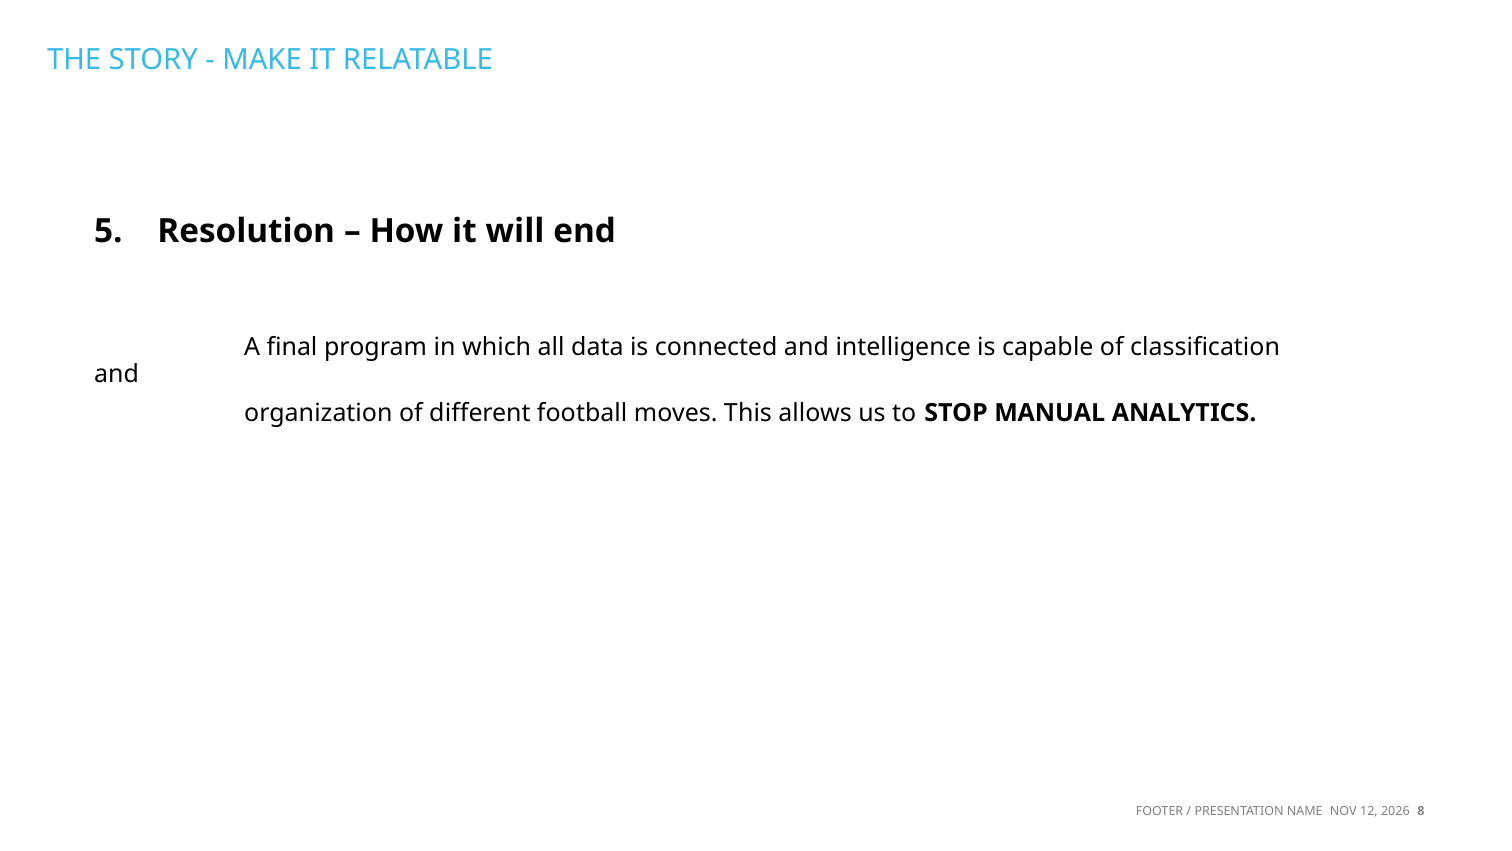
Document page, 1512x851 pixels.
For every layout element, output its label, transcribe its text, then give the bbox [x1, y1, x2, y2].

slide_number 8 [1417, 803, 1512, 851]
text_box 5. Resolution – How it will end A final program in which all data is connected and intelligence is capable of classification and organization of different football moves. This allows us to STOP MANUAL ANALYTICS. [94, 189, 1323, 756]
footer FOOTER / PRESENTATION NAME [661, 803, 1323, 851]
title THE STORY - MAKE IT RELATABLE [47, 47, 1323, 142]
slide_number 24-Mar-19 [1323, 803, 1417, 851]
